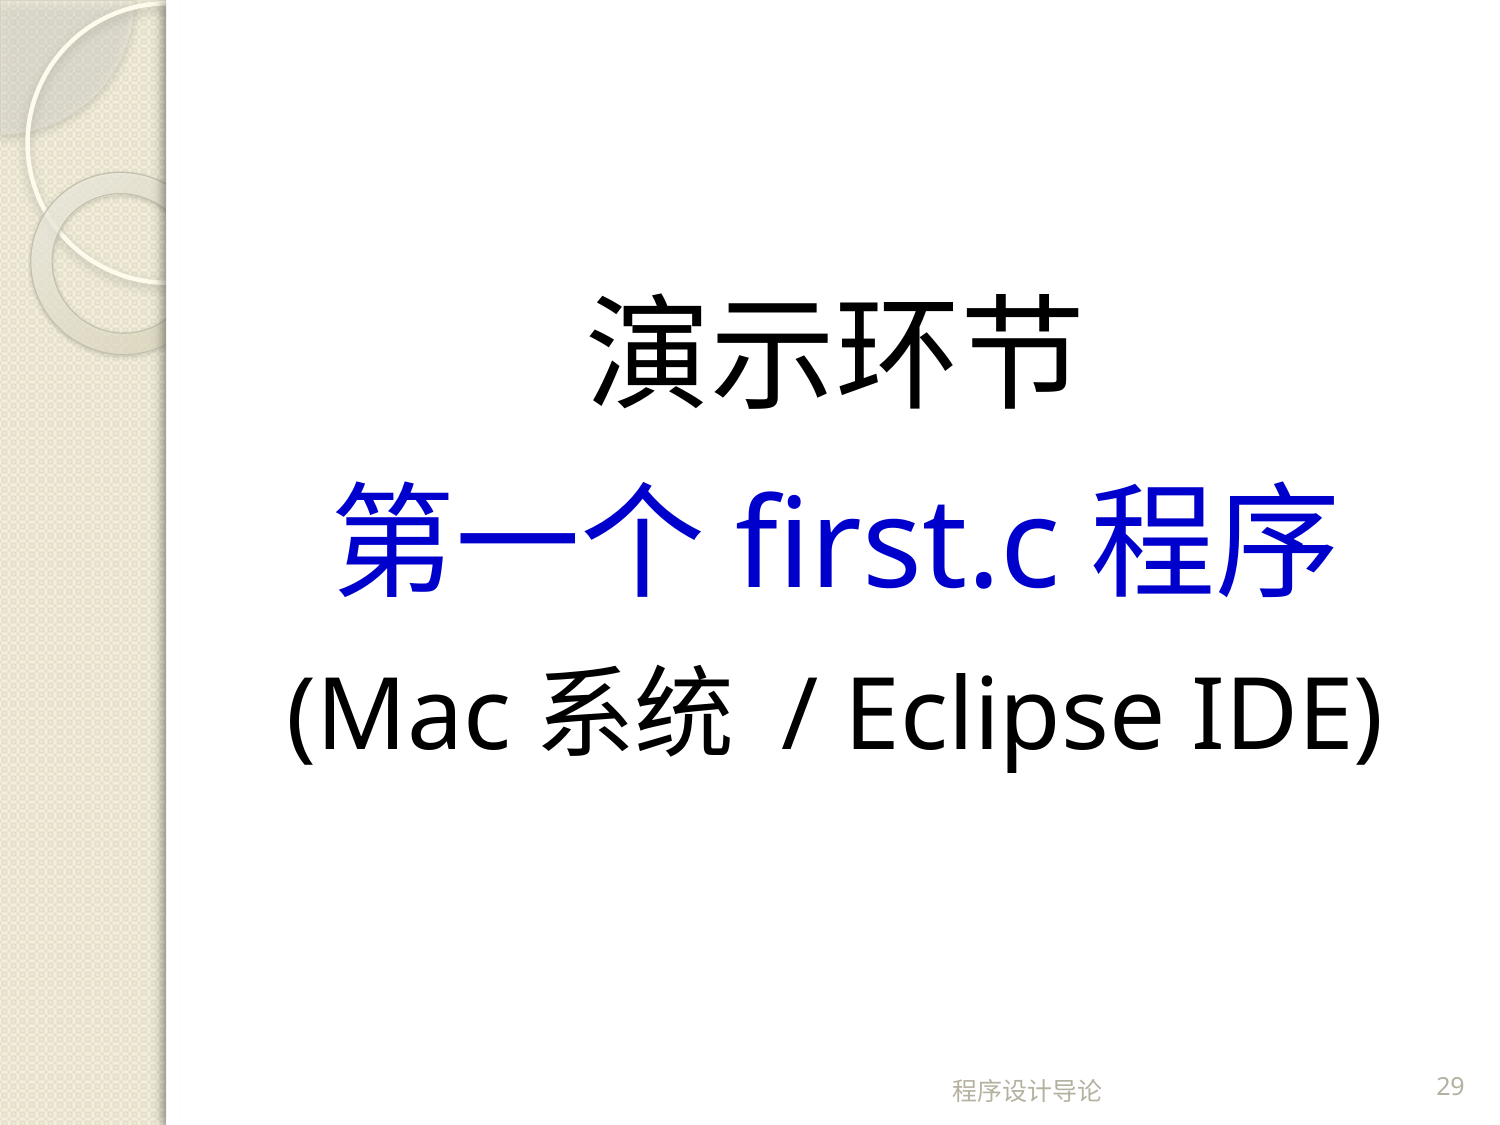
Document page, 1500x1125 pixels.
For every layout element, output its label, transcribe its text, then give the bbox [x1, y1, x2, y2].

footer 程序设计导论 [937, 1034, 1413, 1113]
text_box 演示环节 第一个first.c程序 (Mac系统 / Eclipse IDE) [171, 267, 1500, 777]
slide_number 29 [1413, 1034, 1488, 1113]
